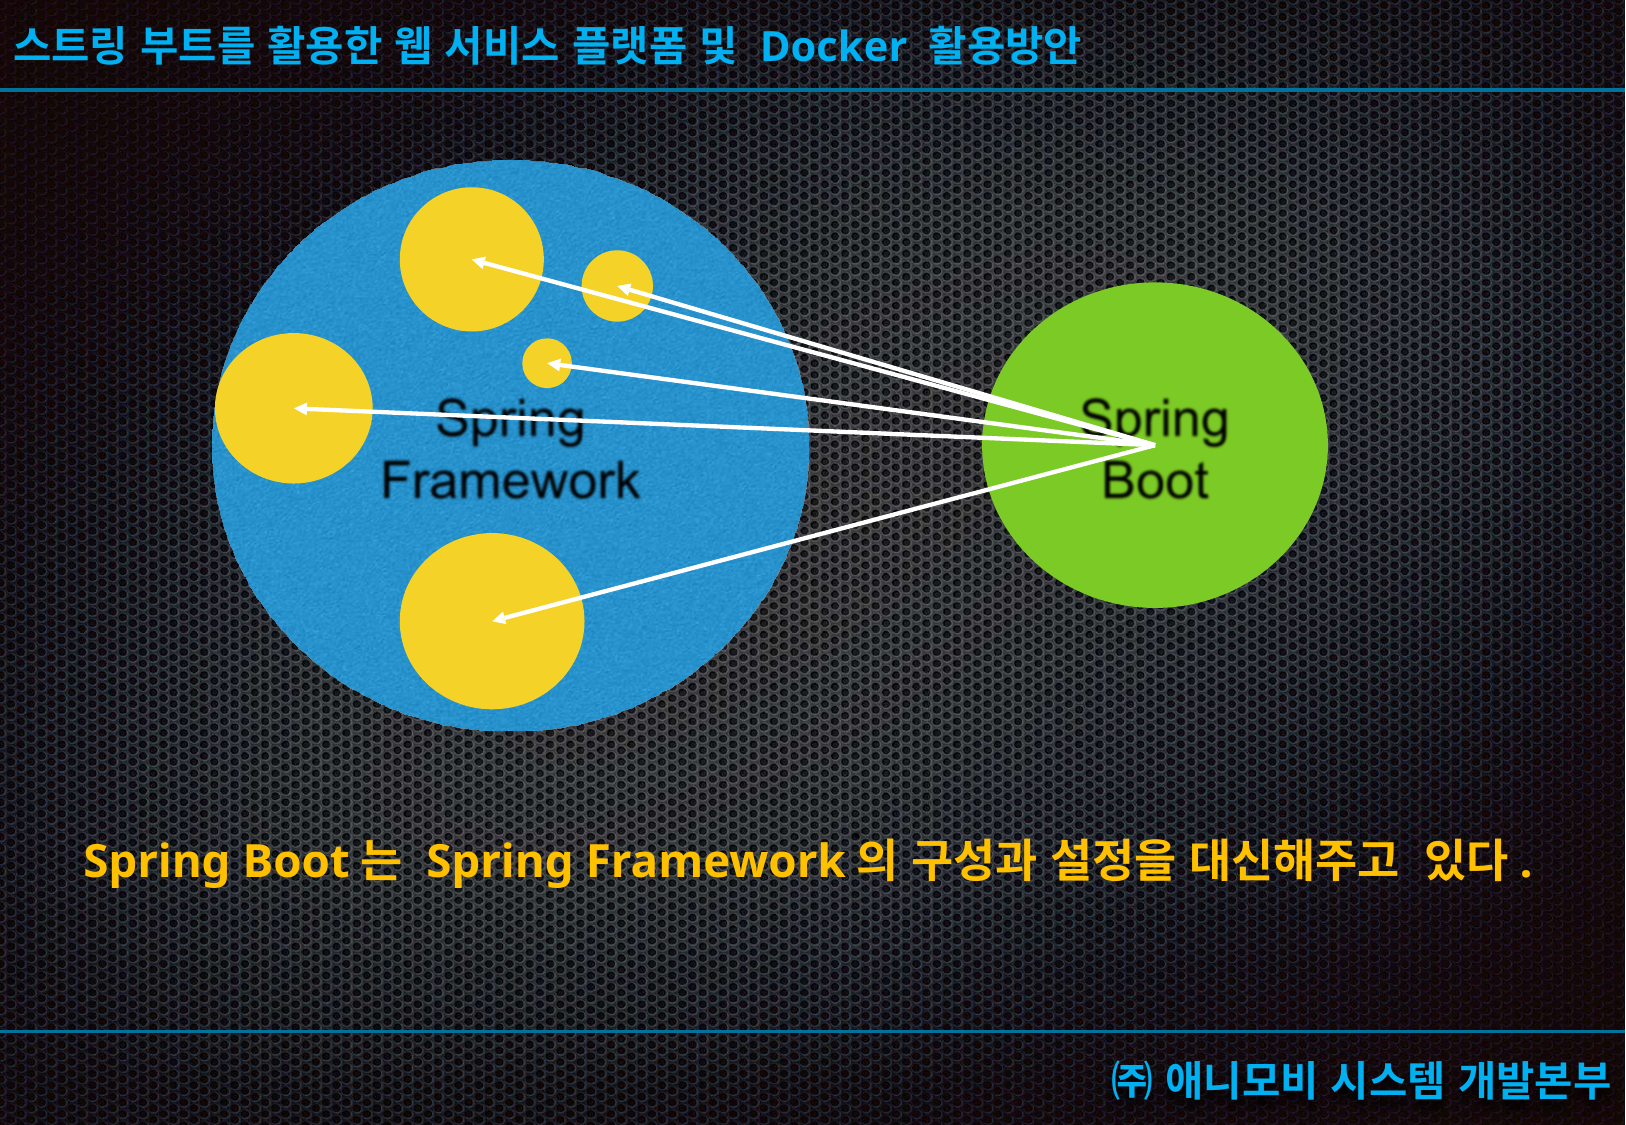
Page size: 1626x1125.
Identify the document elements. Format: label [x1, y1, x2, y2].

picture [0, 1034, 1625, 1125]
picture [0, 93, 1625, 1029]
text_box [81, 160, 1622, 888]
picture [0, 0, 1625, 87]
